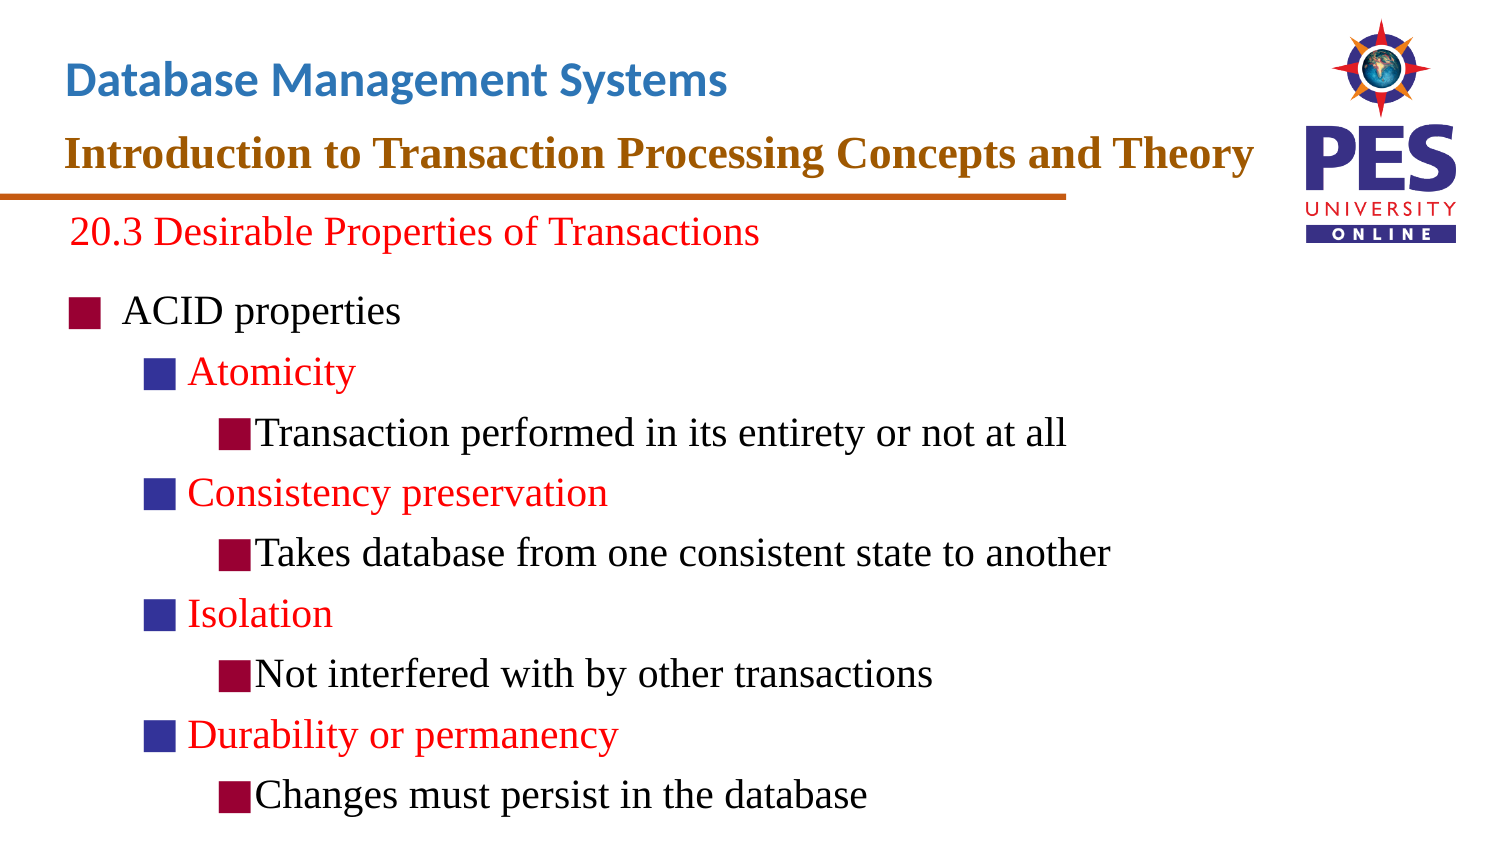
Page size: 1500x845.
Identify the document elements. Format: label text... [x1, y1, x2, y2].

picture [1305, 18, 1457, 244]
title Database Management Systems [63, 44, 735, 188]
text_box Introduction to Transaction Processing Concepts and Theory 20.3 Desirable Properties of Transactions ACID properties Atomicity Transaction performed in its entirety or not at all Consistency preservation Takes database from one consistent state to another Isolation Not interfered with by other transactions Durability or permanency Changes must persist in the database [61, 121, 1306, 818]
